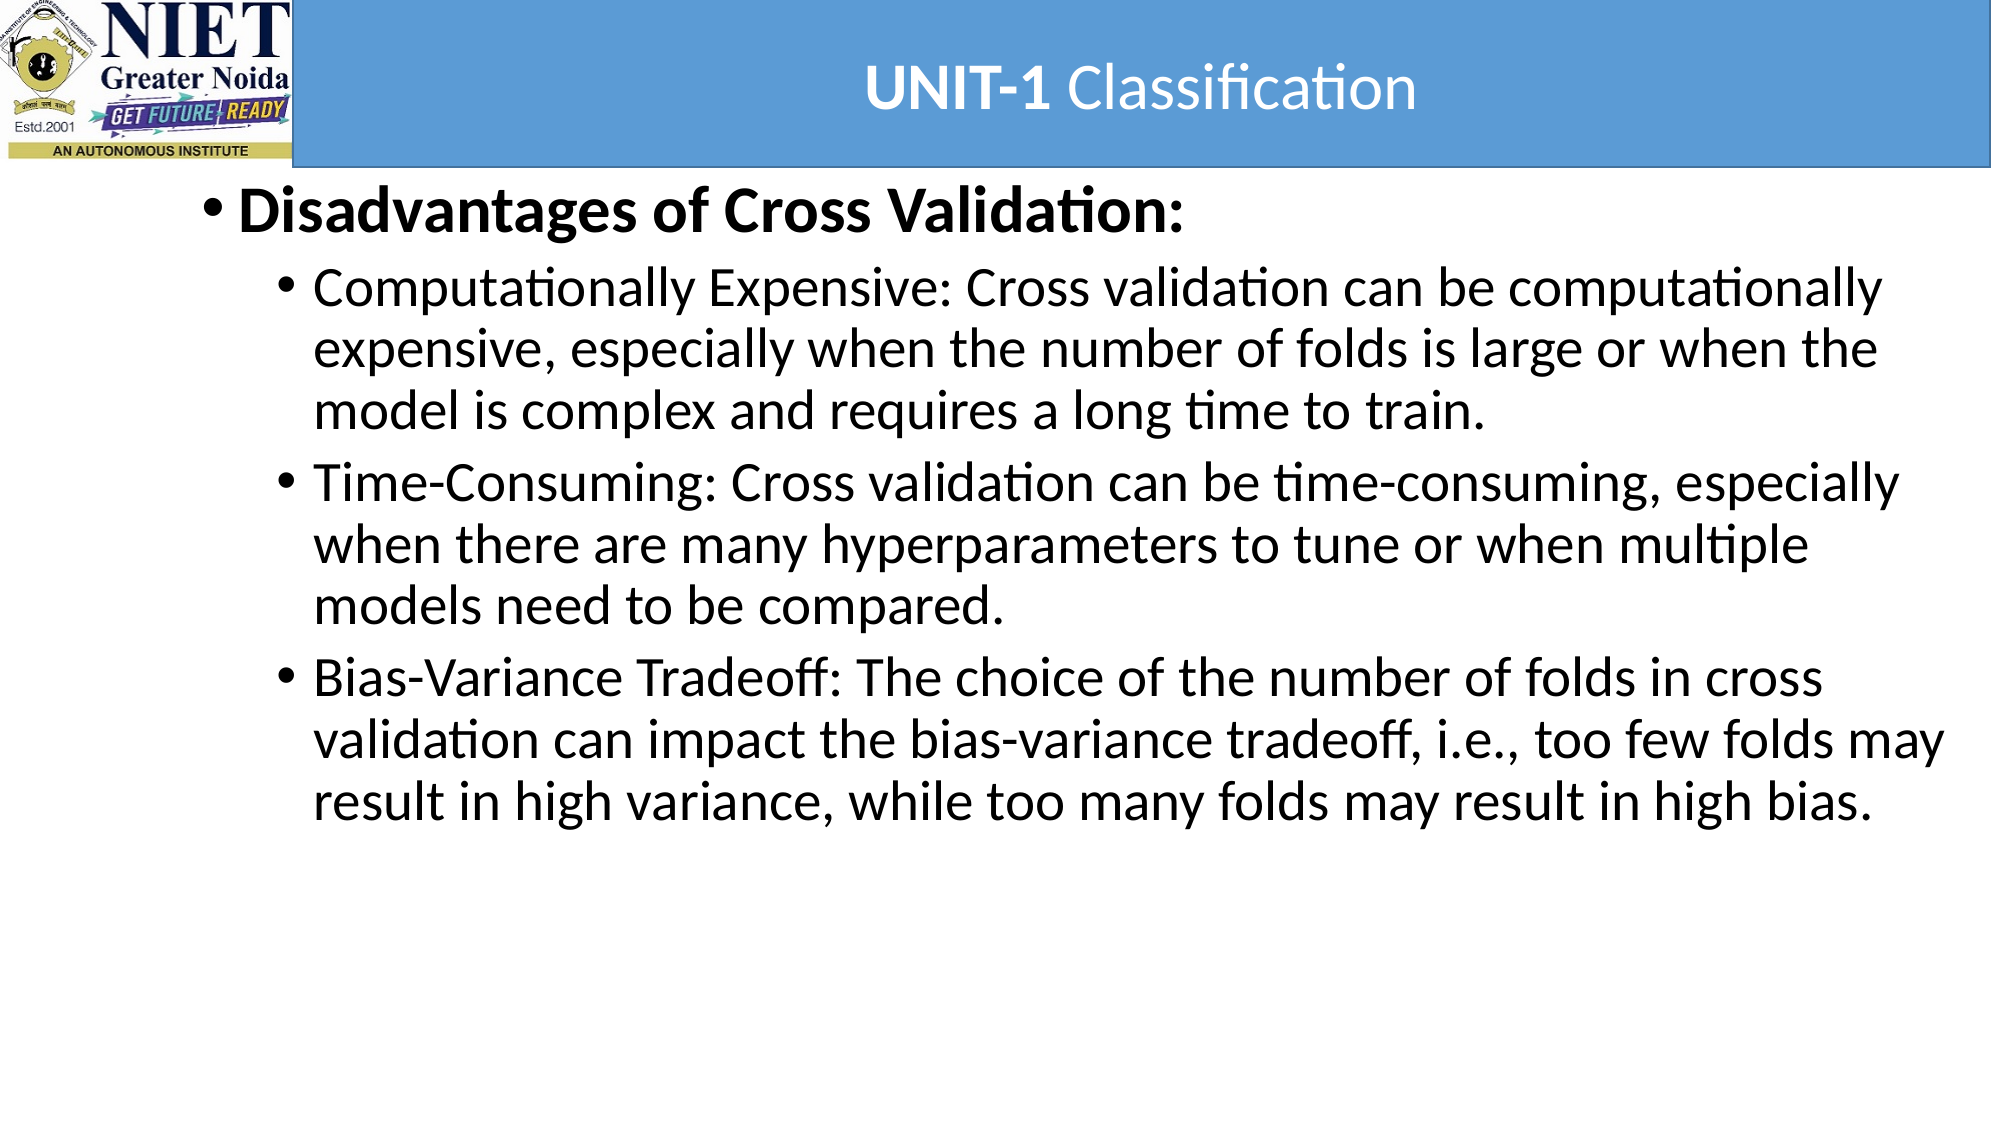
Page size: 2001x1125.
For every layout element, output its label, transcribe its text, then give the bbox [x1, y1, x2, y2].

picture [0, 0, 293, 163]
picture [968, 531, 1032, 594]
text_box UNIT-1 Classification [292, 0, 1991, 168]
list Disadvantages of Cross Validation: Computationally Expensive: Cross validation can be computationally expensive, especially when the number of folds is large or when the model is complex and requires a long time to train. Time-Consuming: Cross validation can be time-consuming, especially when there are many hyperparameters to tune or when multiple models need to be compared. Bias-Variance Tradeoff: The choice of the number of folds in cross validation can impact the bias-variance tradeoff, i.e., too few folds may result in high variance, while too many folds may result in high bias. [186, 167, 1991, 1043]
